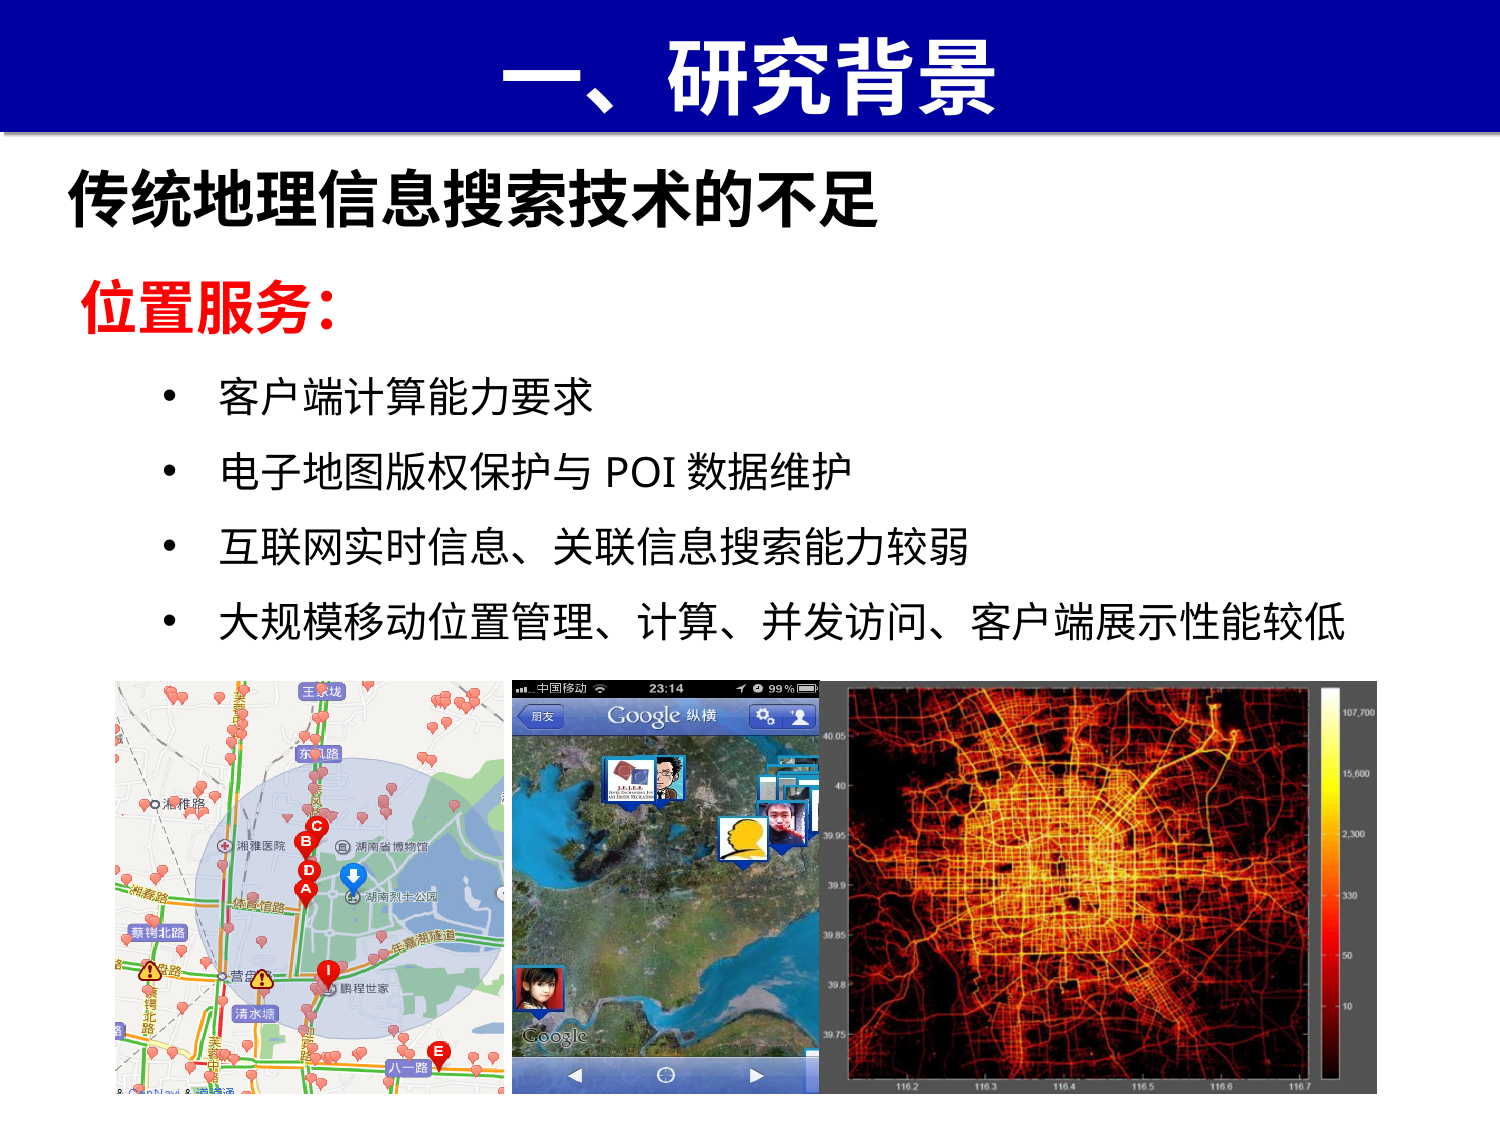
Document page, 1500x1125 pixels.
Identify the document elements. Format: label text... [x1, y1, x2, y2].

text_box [114, 680, 1377, 1095]
text_box 位置服务： [64, 264, 431, 349]
text_box 客户端计算能力要求 电子地图版权保护与POI数据维护 互联网实时信息、关联信息搜索能力较弱 大规模移动位置管理、计算、并发访问、客户端展示性能较低 [147, 337, 1391, 803]
text_box 传统地理信息搜索技术的不足 [52, 152, 963, 243]
title 一、研究背景 [41, 19, 1459, 132]
